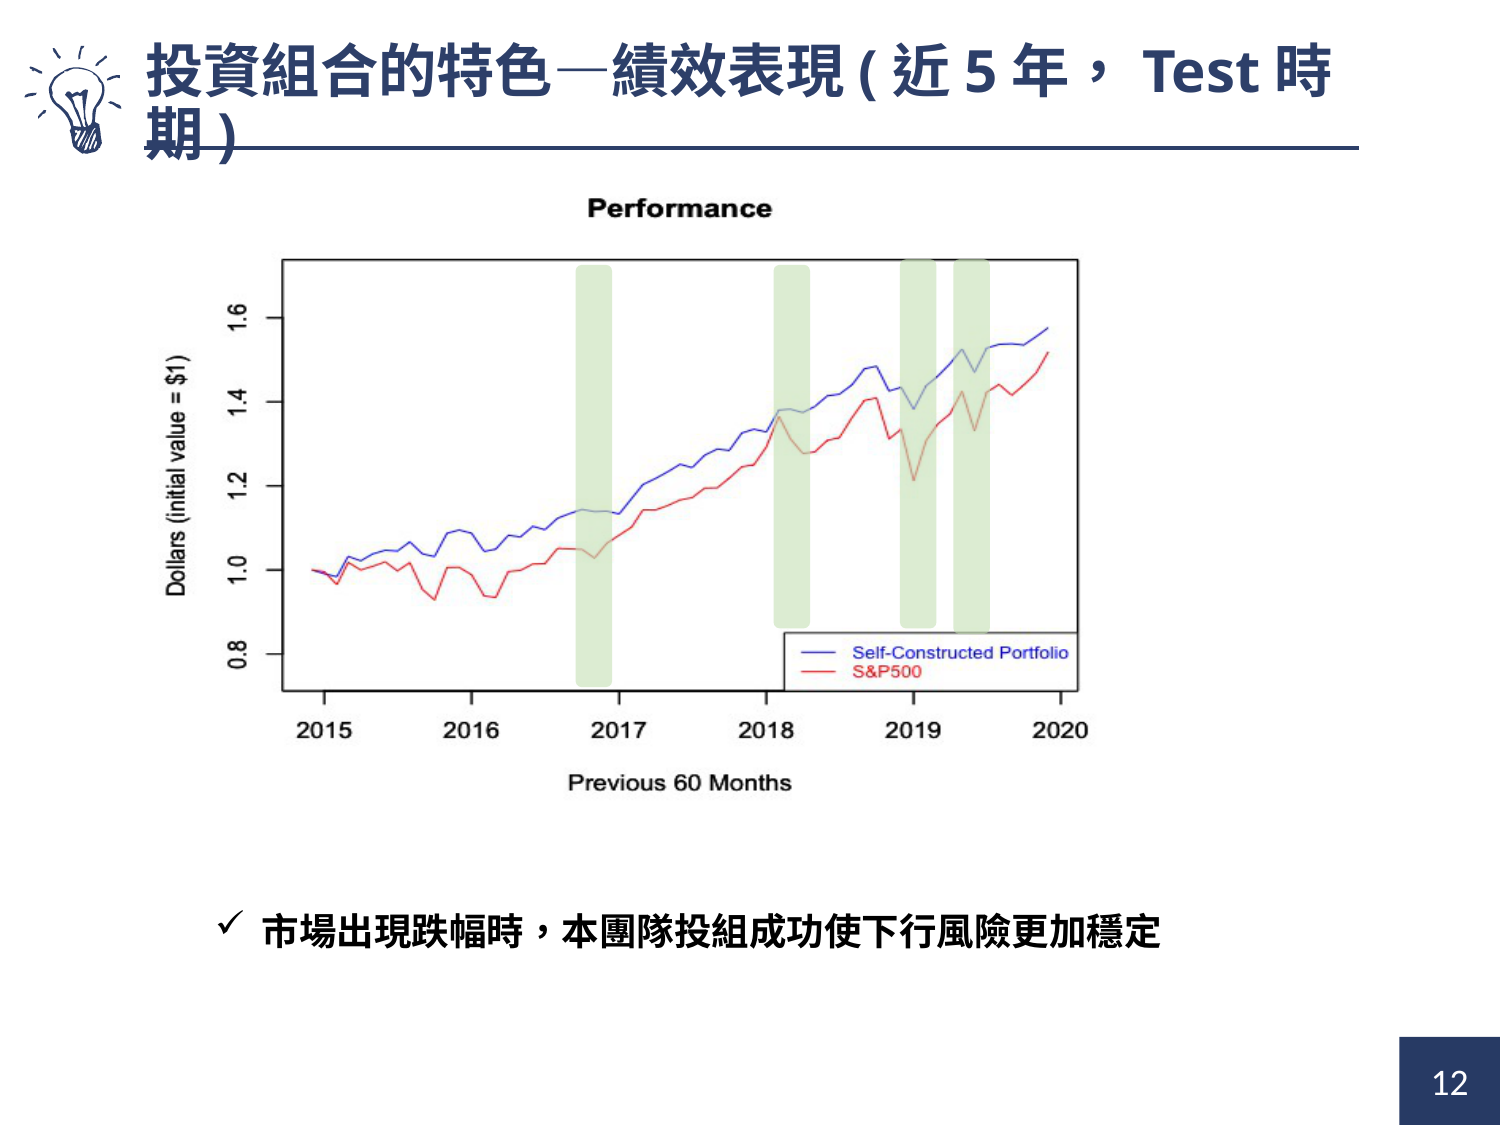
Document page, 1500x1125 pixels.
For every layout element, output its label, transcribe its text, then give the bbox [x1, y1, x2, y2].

text_box 市場出現跌幅時，本團隊投組成功使下行風險更加穩定 [199, 900, 1214, 961]
text_box 投資組合的特色—績效表現(近5年，Test時期) [134, 69, 1360, 140]
text_box 12 [1398, 1036, 1500, 1125]
picture [158, 154, 1142, 823]
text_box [24, 45, 123, 154]
